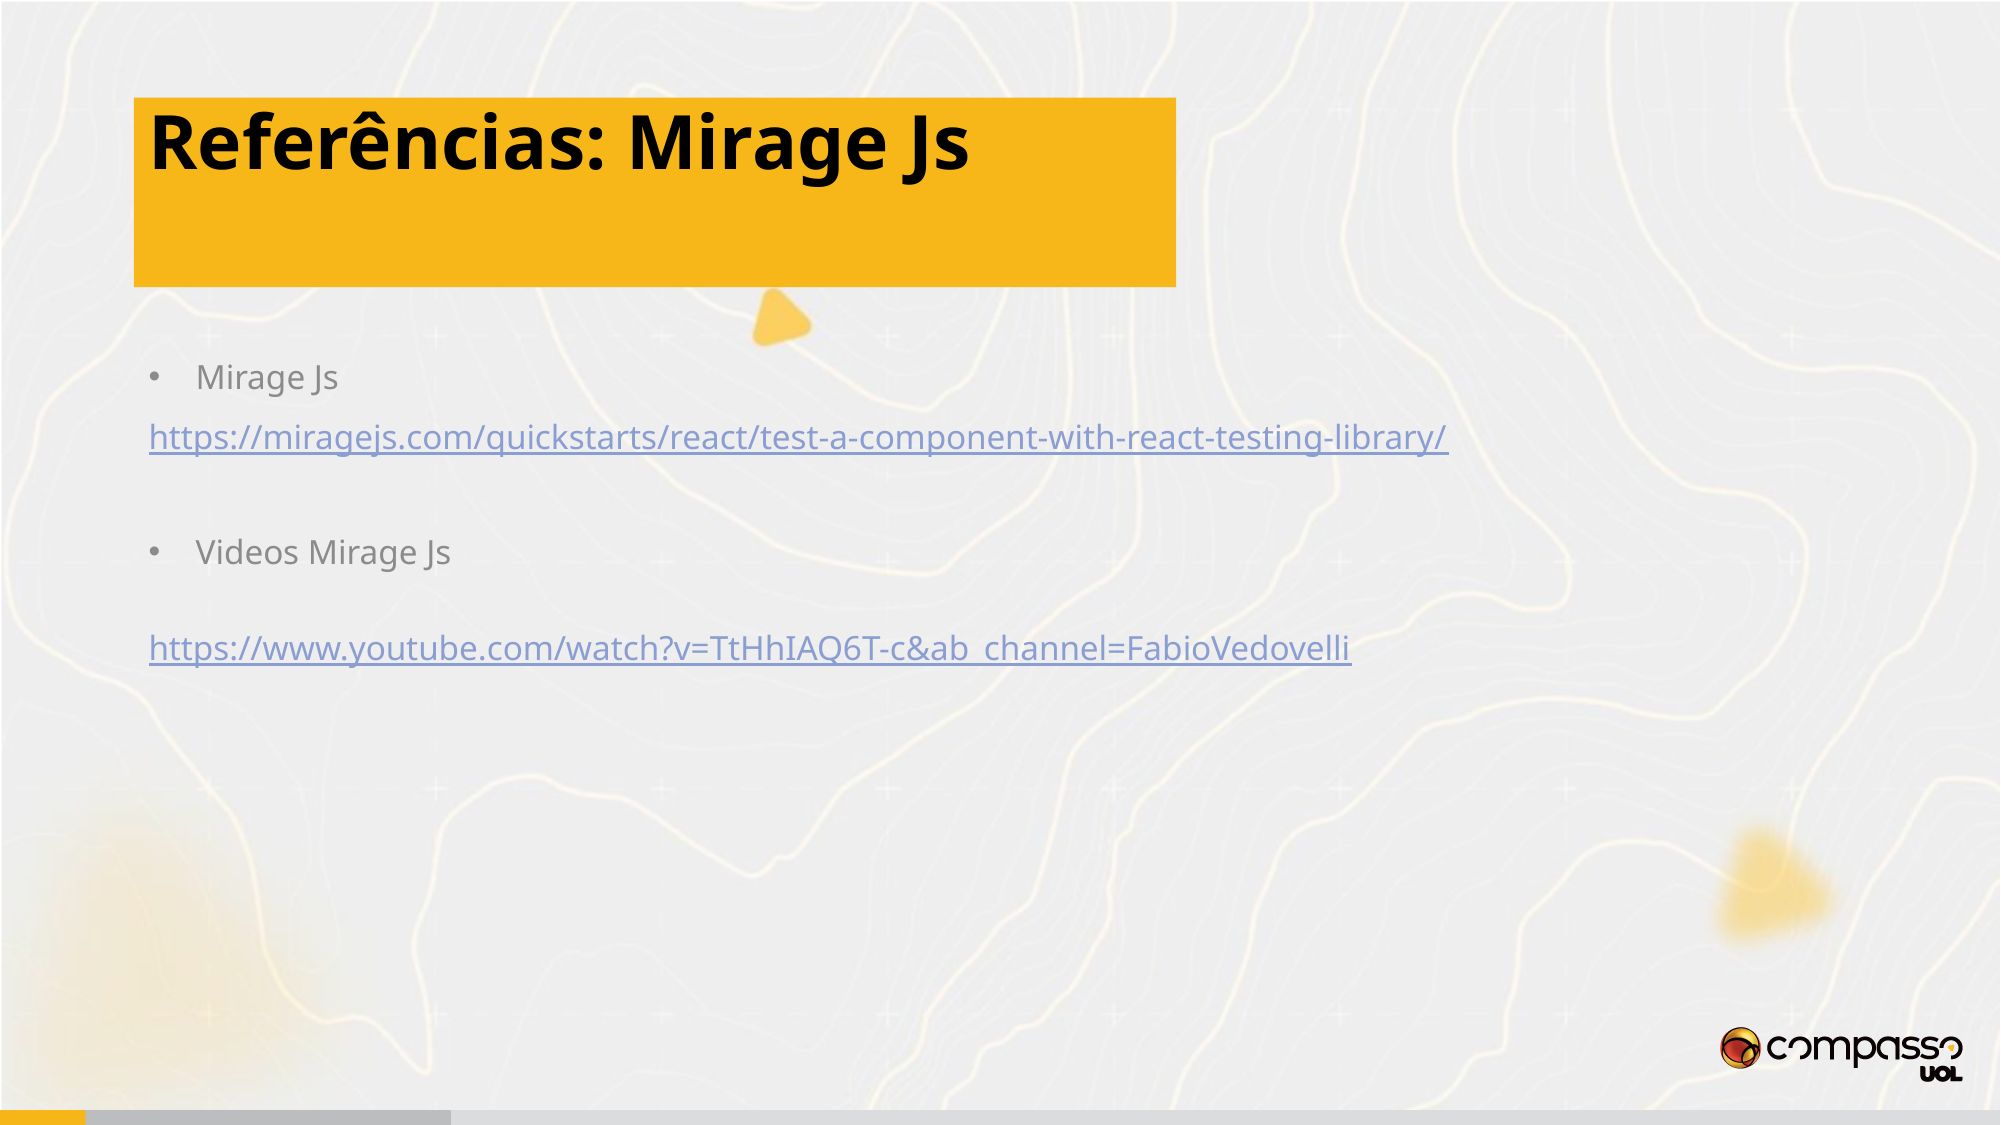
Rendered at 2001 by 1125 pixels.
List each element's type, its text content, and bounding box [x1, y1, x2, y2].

list Mirage Js https://miragejs.com/quickstarts/react/test-a-component-with-react-testing-library/ Videos Mirage Js https://www.youtube.com/watch?v=TtHhIAQ6T-c&ab_channel=FabioVedovelli [133, 287, 1964, 986]
picture [0, 1009, 2000, 1125]
title Referências: Mirage Js [133, 97, 1177, 287]
